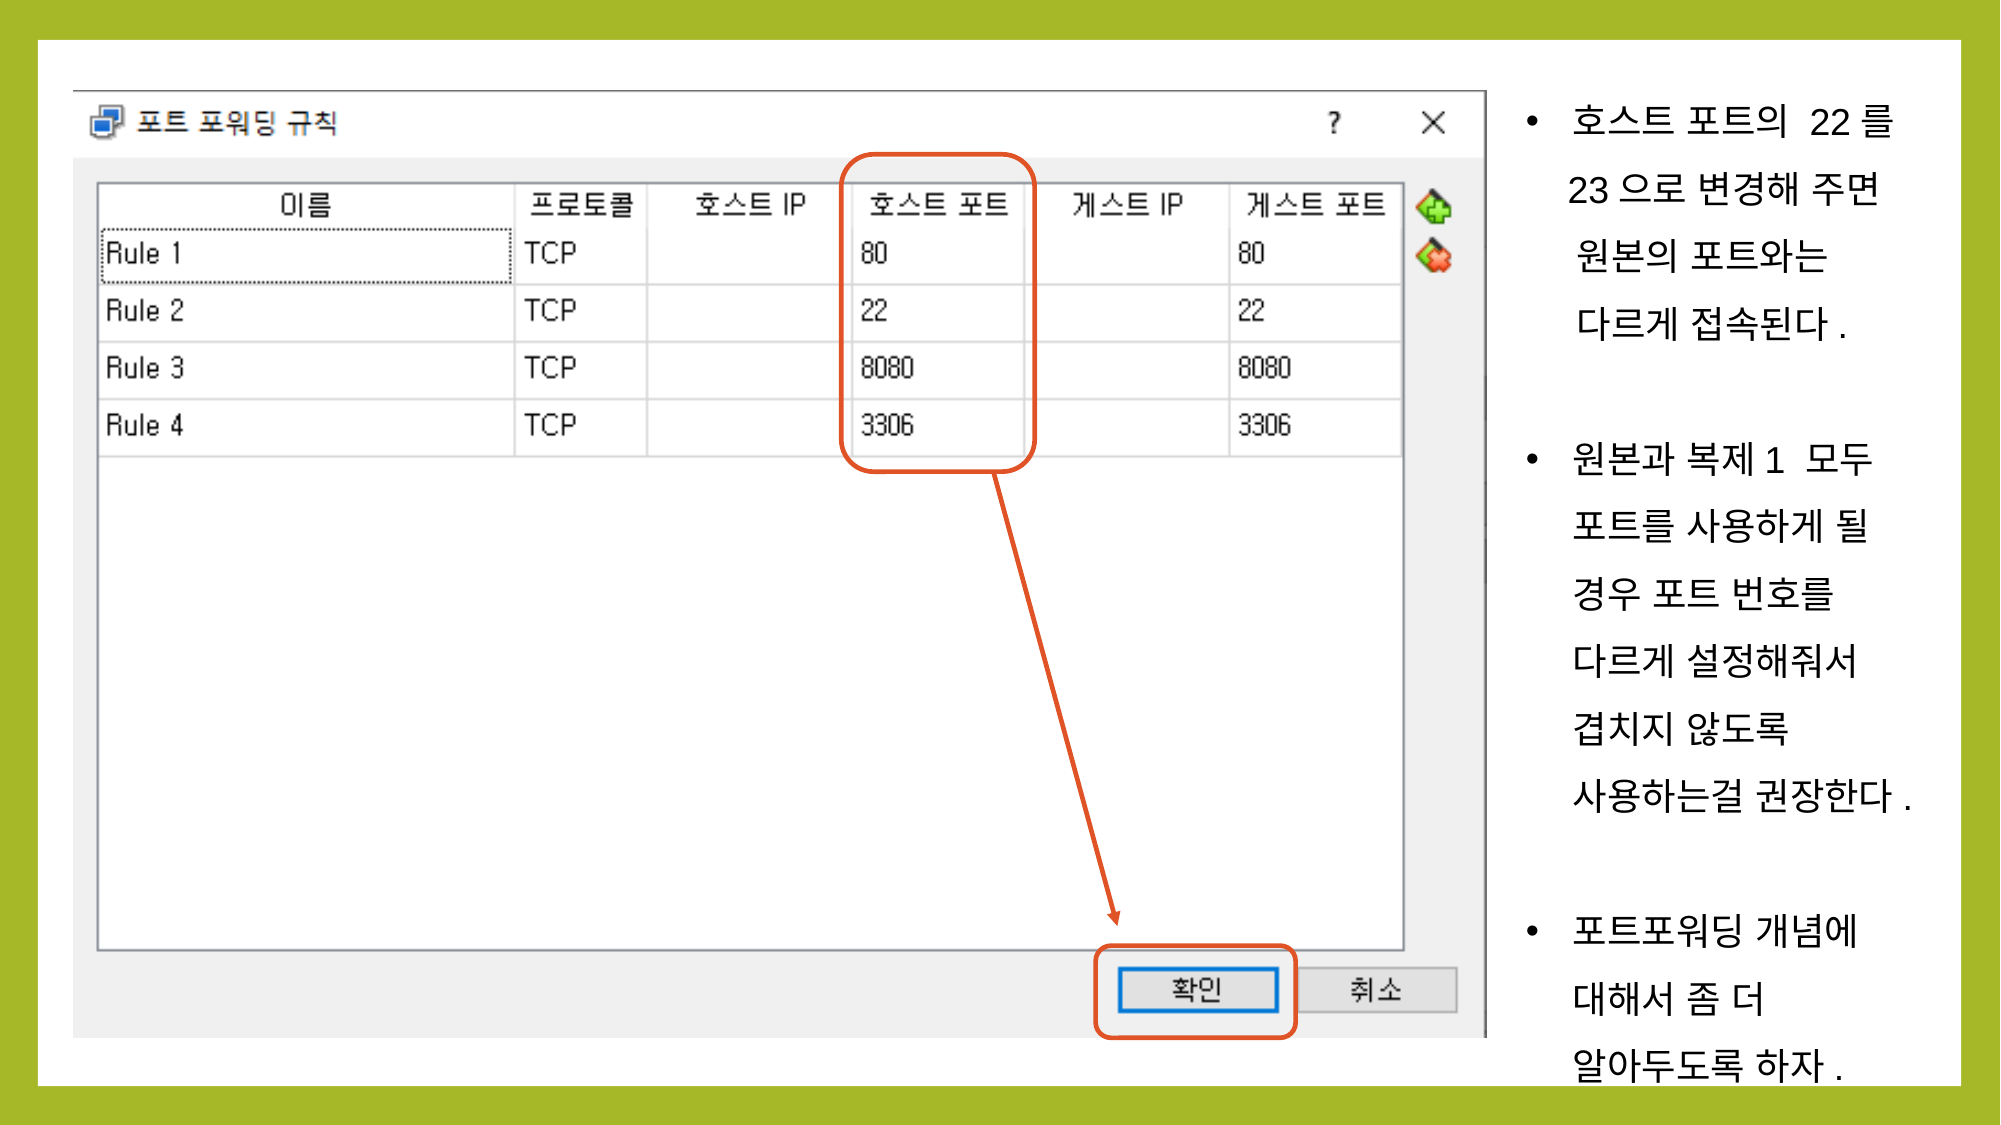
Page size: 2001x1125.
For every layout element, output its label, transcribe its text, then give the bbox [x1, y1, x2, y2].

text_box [993, 471, 1118, 927]
text_box 호스트 포트의 22를 23으로 변경해 주면 원본의 포트와는 다르게 접속된다. 원본과 복제1 모두 포트를 사용하게 될 경우 포트 번호를 다르게 설정해줘서 겹치지 않도록 사용하는걸 권장한다. 포트포워딩 개념에 대해서 좀 더 알아두도록 하자. [1511, 68, 1955, 1096]
picture [73, 89, 1487, 1039]
